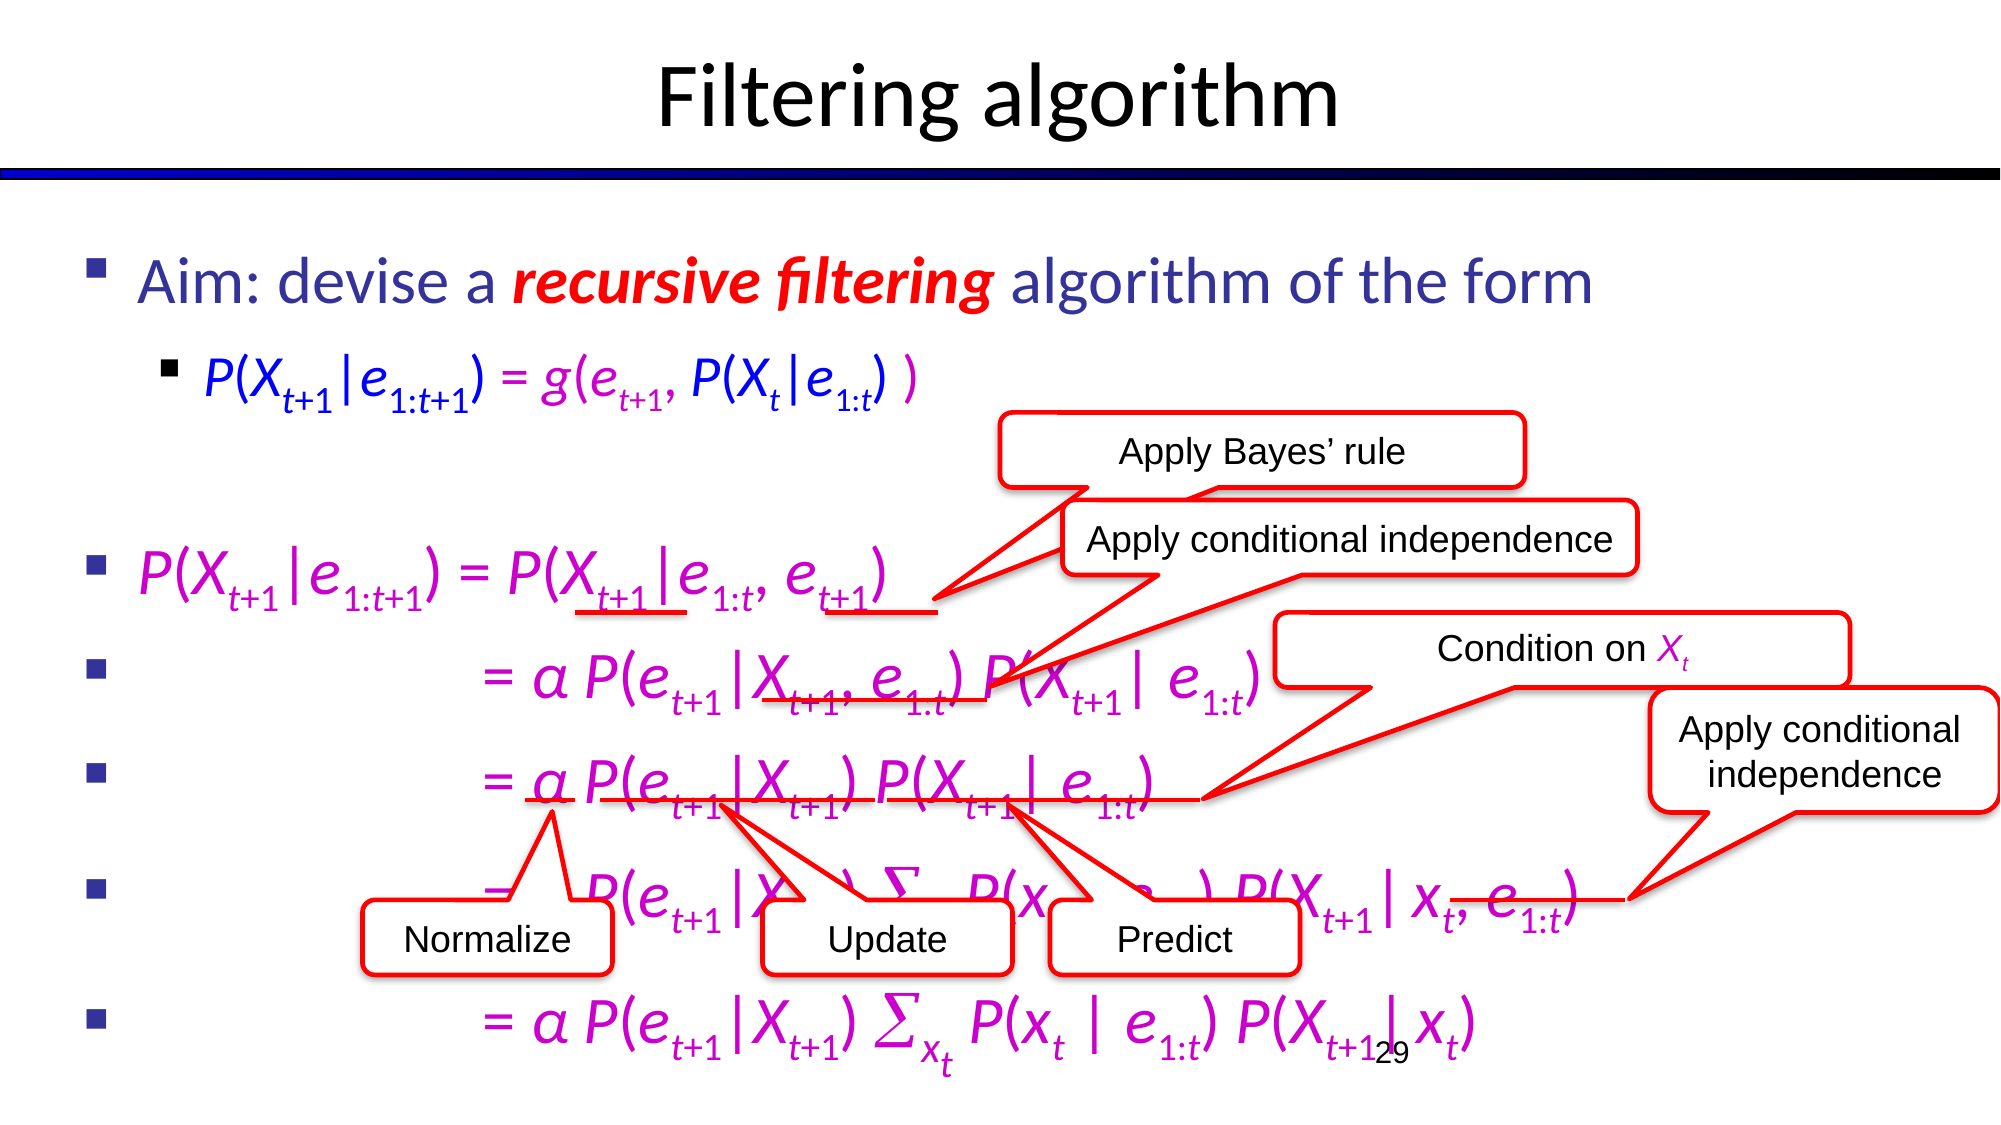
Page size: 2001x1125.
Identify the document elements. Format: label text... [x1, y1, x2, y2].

slide_number 29 [1074, 1024, 1426, 1103]
list Aim: devise a recursive filtering algorithm of the form P(Xt+1|e1:t+1) = g(et+1, P(Xt|e1:t) ) P(Xt+1|e1:t+1) = P(Xt+1|e1:t, et+1) = α P(et+1|Xt+1, e1:t) P(Xt+1| e1:t) = α P(et+1|Xt+1) P(Xt+1| e1:t) = α P(et+1|Xt+1) xt P(xt | e1:t) P(Xt+1| xt, e1:t) = α P(et+1|Xt+1) xt P(xt | e1:t) P(Xt+1| xt) [66, 228, 1934, 1006]
text_box Predict [1010, 809, 1301, 976]
text_box Apply Bayes’ rule [933, 505, 1061, 600]
text_box Apply Bayes’ rule [999, 411, 1526, 499]
text_box Normalize [361, 810, 614, 976]
text_box Apply conditional independence [989, 499, 1639, 688]
text_box Update [723, 809, 1014, 976]
text_box Condition on Xt [1202, 611, 1851, 800]
text_box Apply conditional independence [1628, 686, 2000, 900]
title Filtering algorithm [0, 0, 2000, 184]
